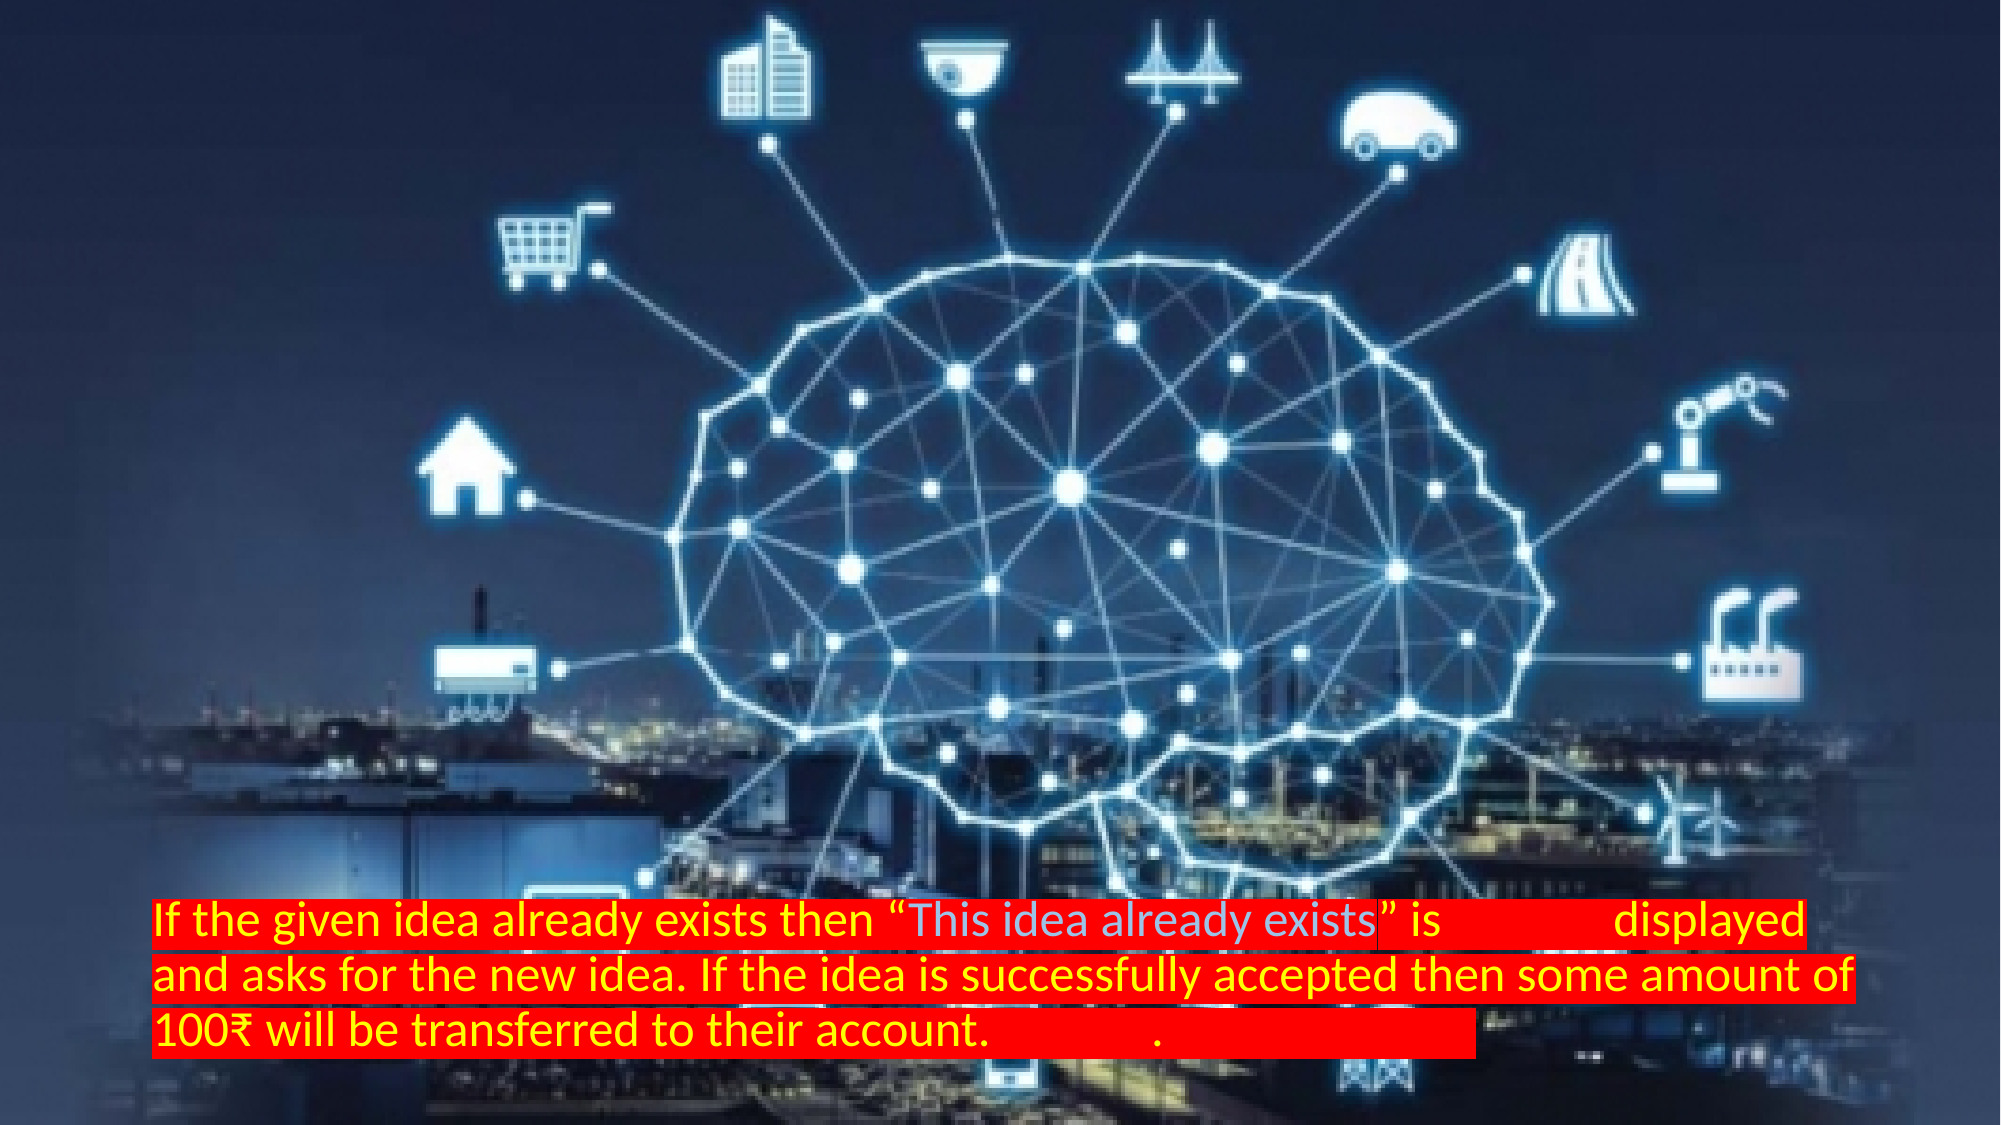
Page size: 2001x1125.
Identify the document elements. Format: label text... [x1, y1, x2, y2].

list If the given idea already exists then “This idea already exists” is displayed and asks for the new idea. If the idea is successfully accepted then some amount of 100₹ will be transferred to their account. . [137, 885, 1893, 1094]
title [137, 59, 1863, 278]
picture [0, 0, 2001, 1125]
